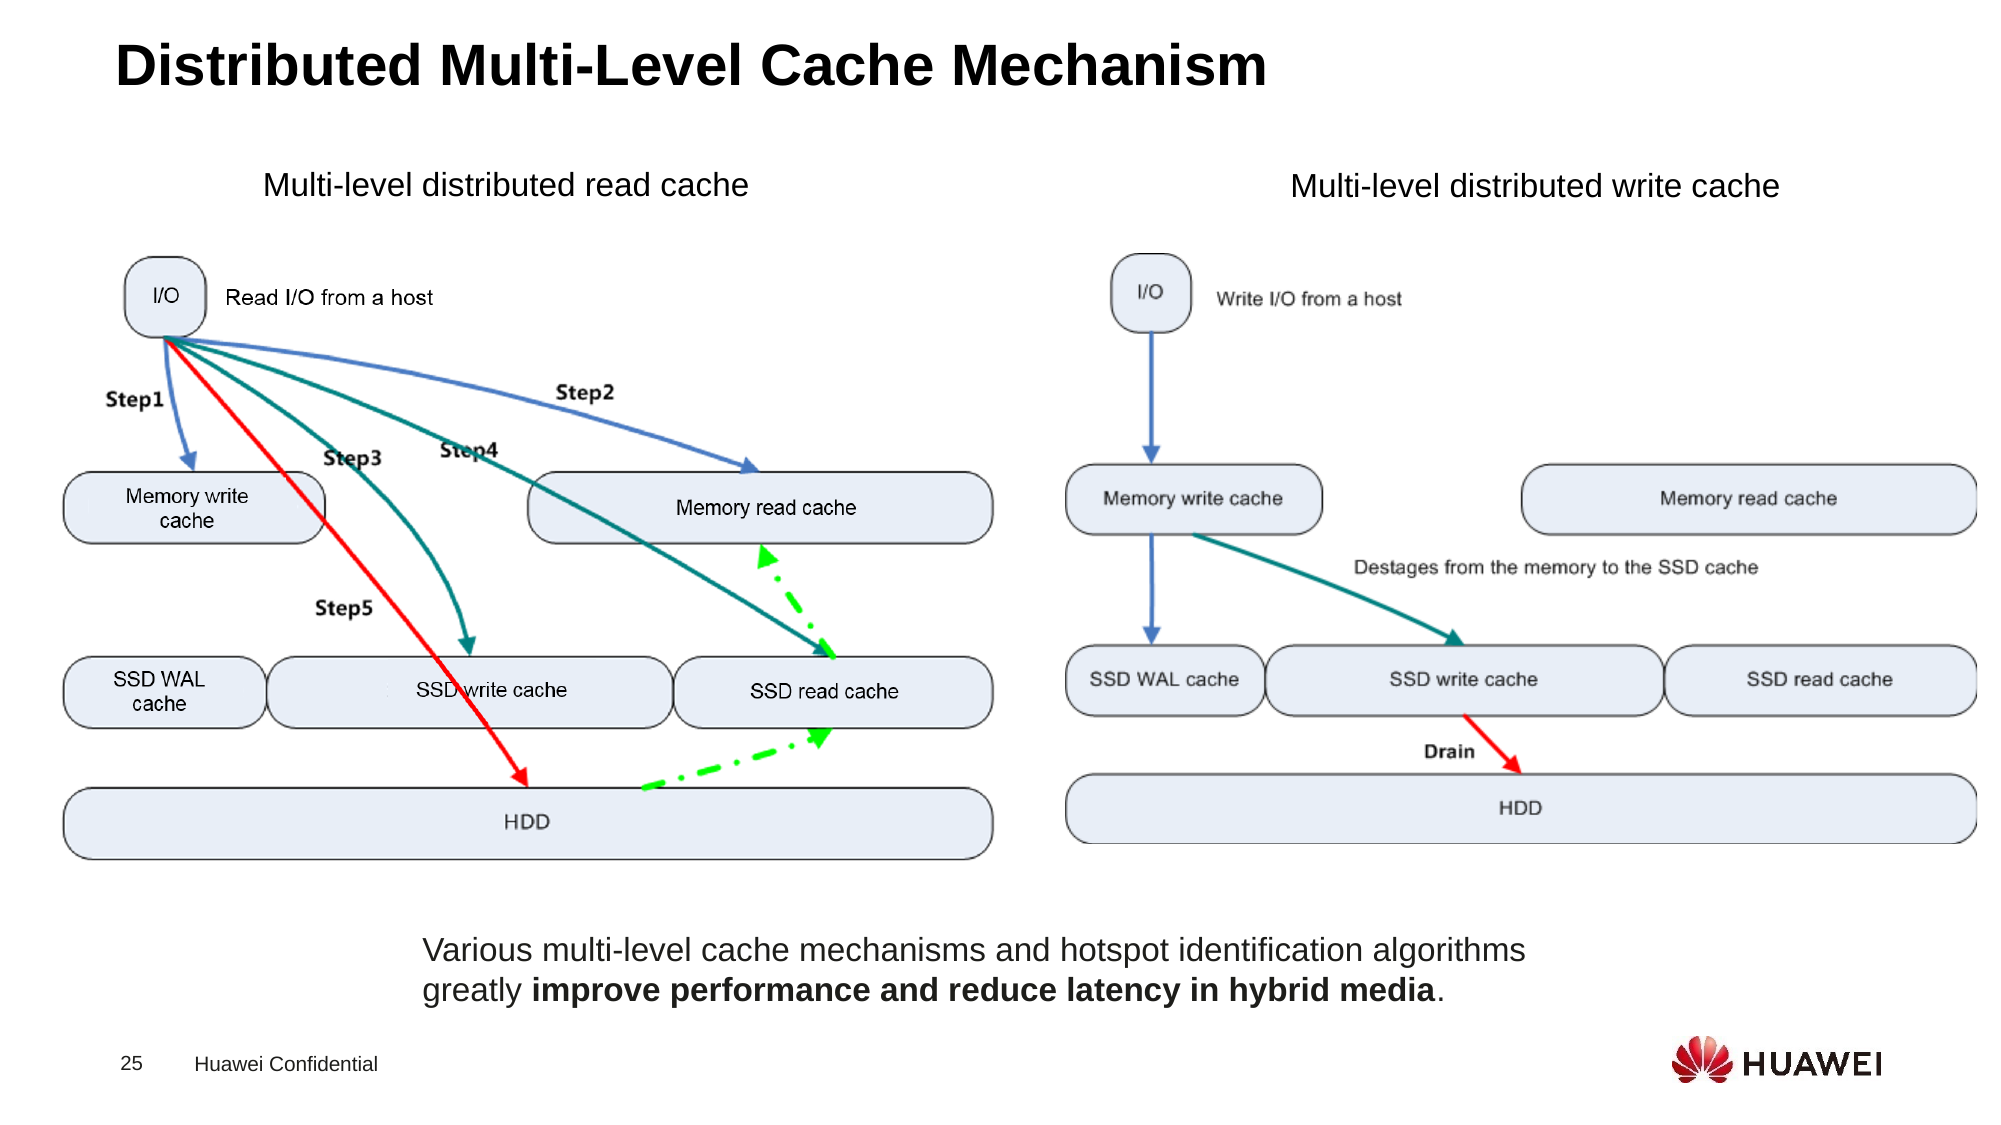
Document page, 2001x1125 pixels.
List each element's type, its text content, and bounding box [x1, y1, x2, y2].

picture [1064, 253, 1978, 844]
text_box Multi-level distributed read cache [226, 156, 787, 252]
picture [1672, 1036, 1881, 1083]
text_box Multi-level distributed write cache [1255, 156, 1817, 253]
text_box Various multi-level cache mechanisms and hotspot identification algorithms greatly improve performance and reduce latency in hybrid media. [407, 920, 1593, 1017]
text_box Distributed Multi-Level Cache Mechanism [115, 19, 1959, 99]
picture [58, 252, 995, 862]
